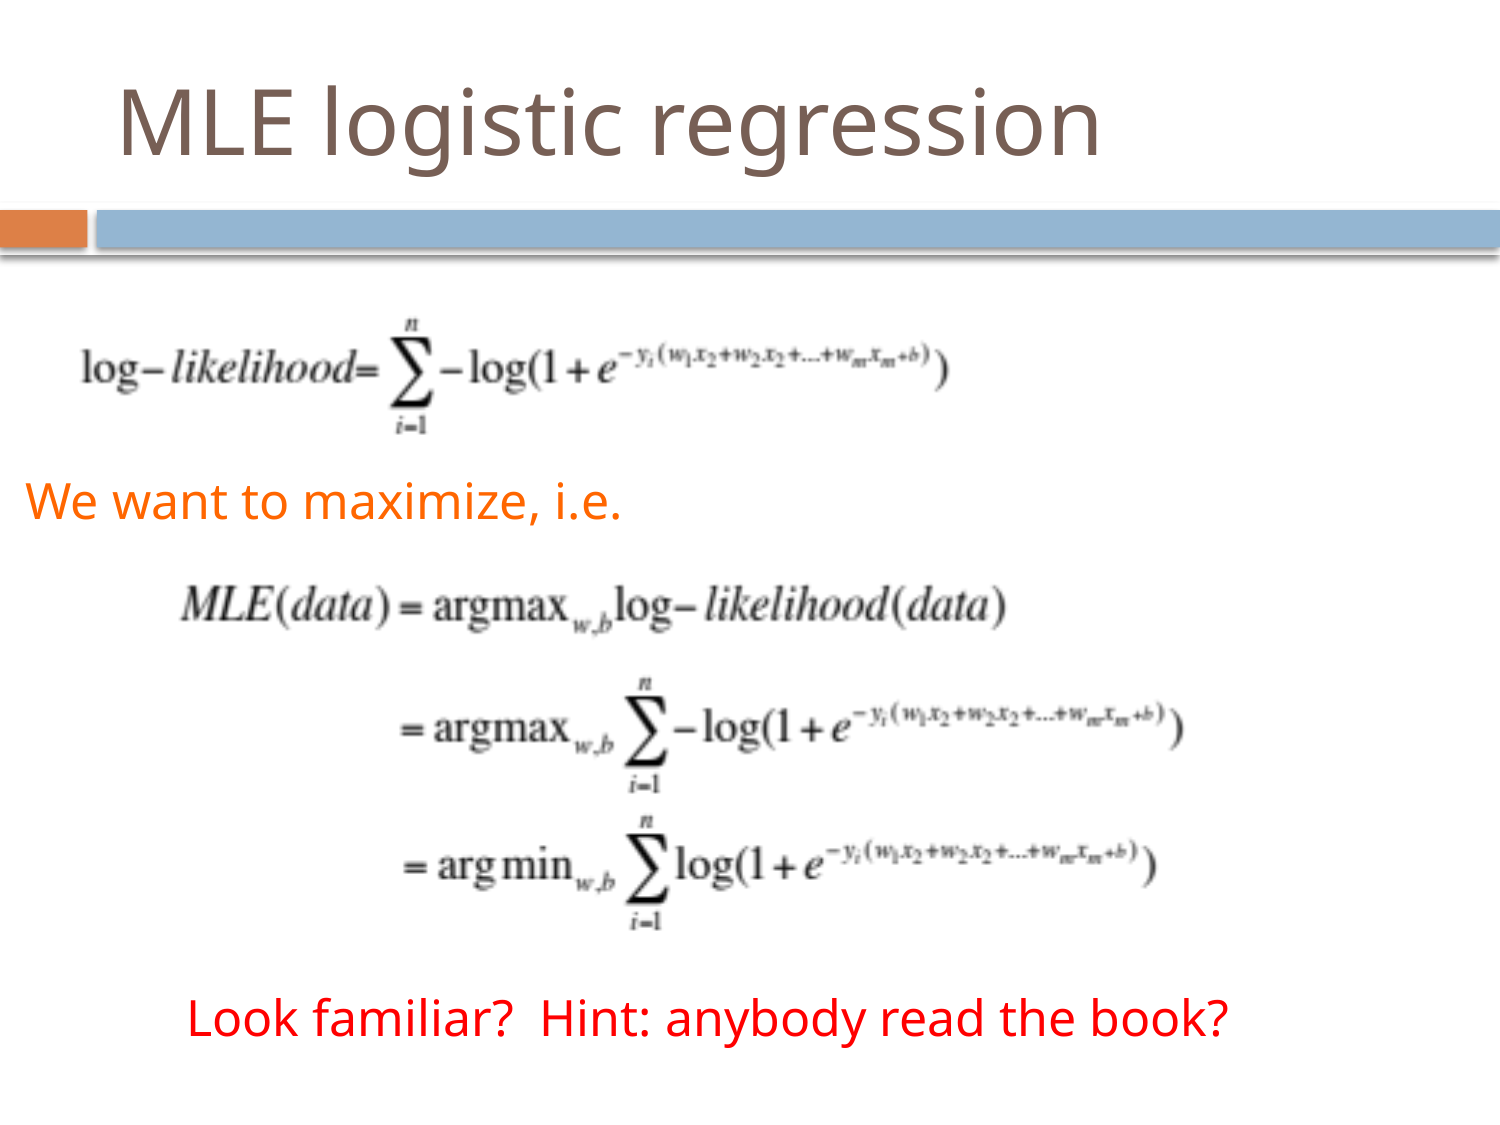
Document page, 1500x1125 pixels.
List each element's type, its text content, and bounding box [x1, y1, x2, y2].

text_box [395, 658, 1186, 797]
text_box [74, 299, 953, 439]
text_box We want to maximize, i.e. [10, 461, 638, 537]
text_box Look familiar? Hint: anybody read the book? [171, 978, 1245, 1054]
title MLE logistic regression [100, 37, 1438, 200]
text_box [399, 795, 1160, 935]
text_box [174, 574, 1015, 641]
